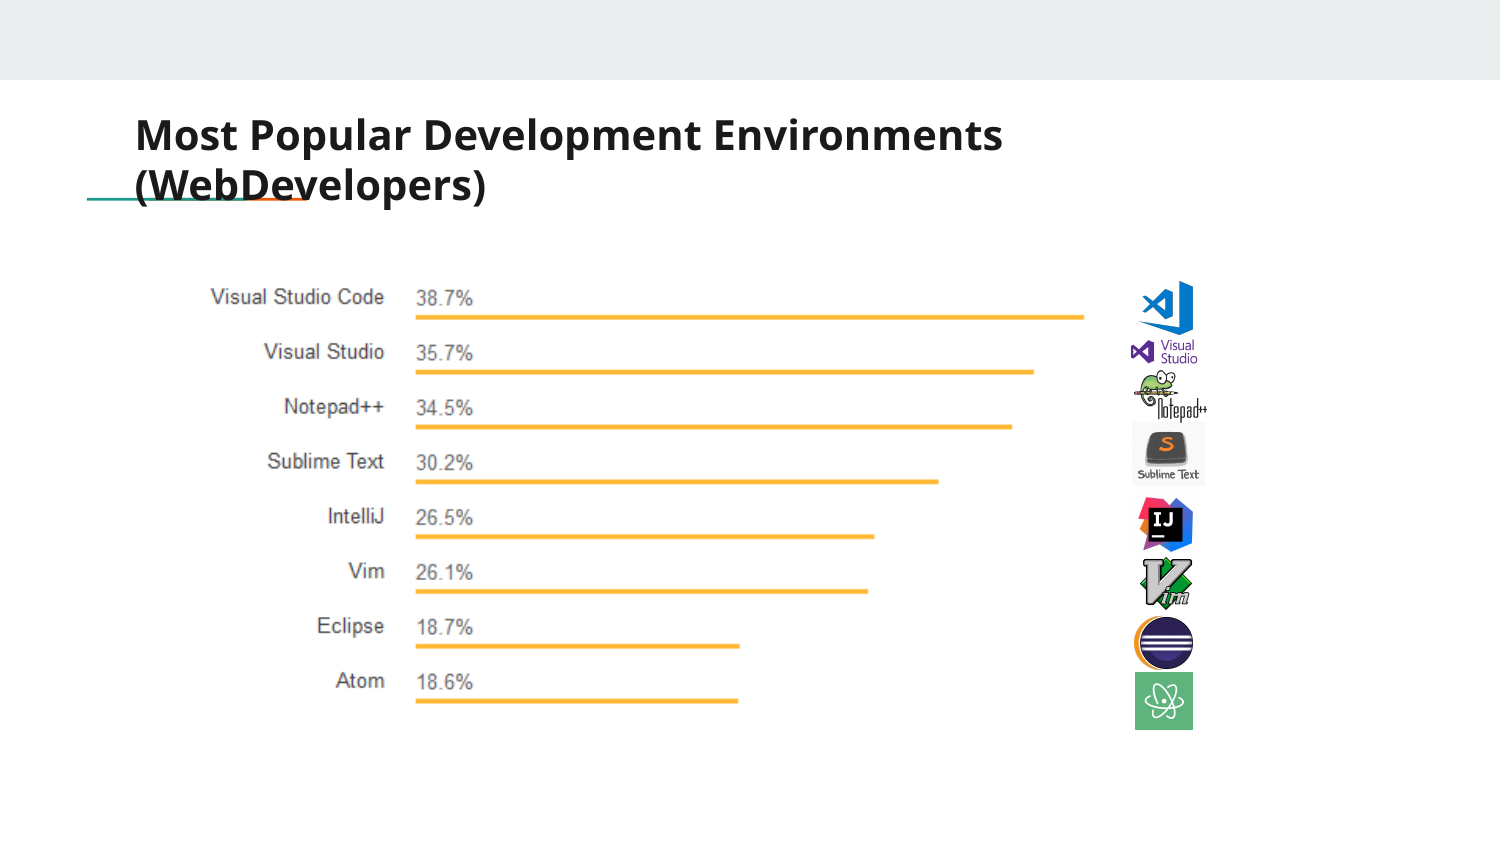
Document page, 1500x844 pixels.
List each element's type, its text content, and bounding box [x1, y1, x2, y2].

picture [1132, 491, 1199, 611]
picture [1133, 613, 1194, 731]
title Most Popular Development Environments (WebDevelopers) [119, 93, 1381, 182]
picture [1121, 281, 1207, 486]
picture [186, 262, 1100, 721]
